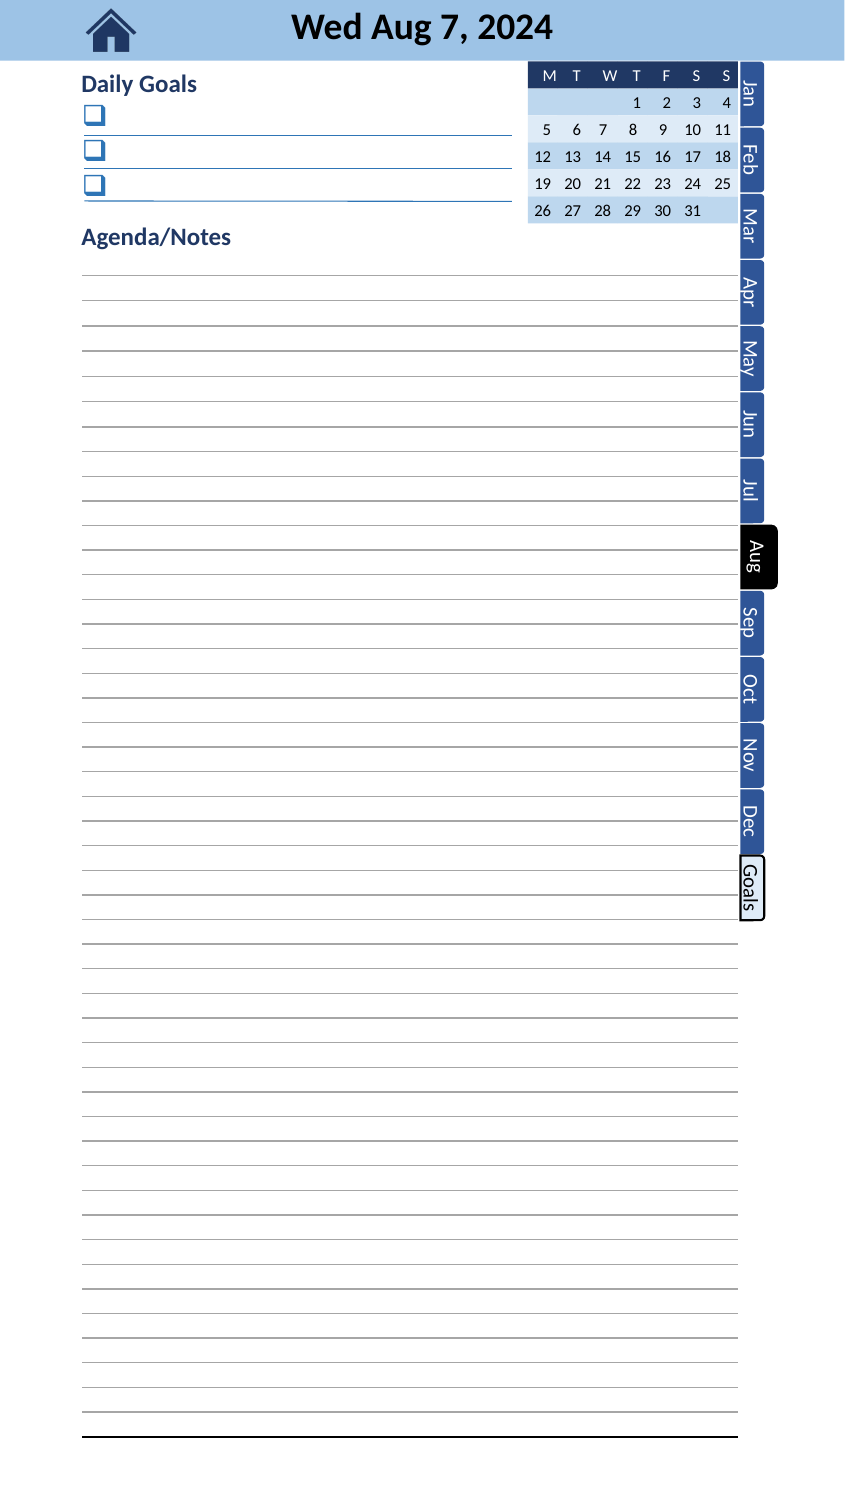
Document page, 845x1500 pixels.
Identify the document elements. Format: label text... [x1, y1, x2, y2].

picture [82, 1, 140, 59]
list Wed Aug 7, 2024 [190, 0, 655, 61]
